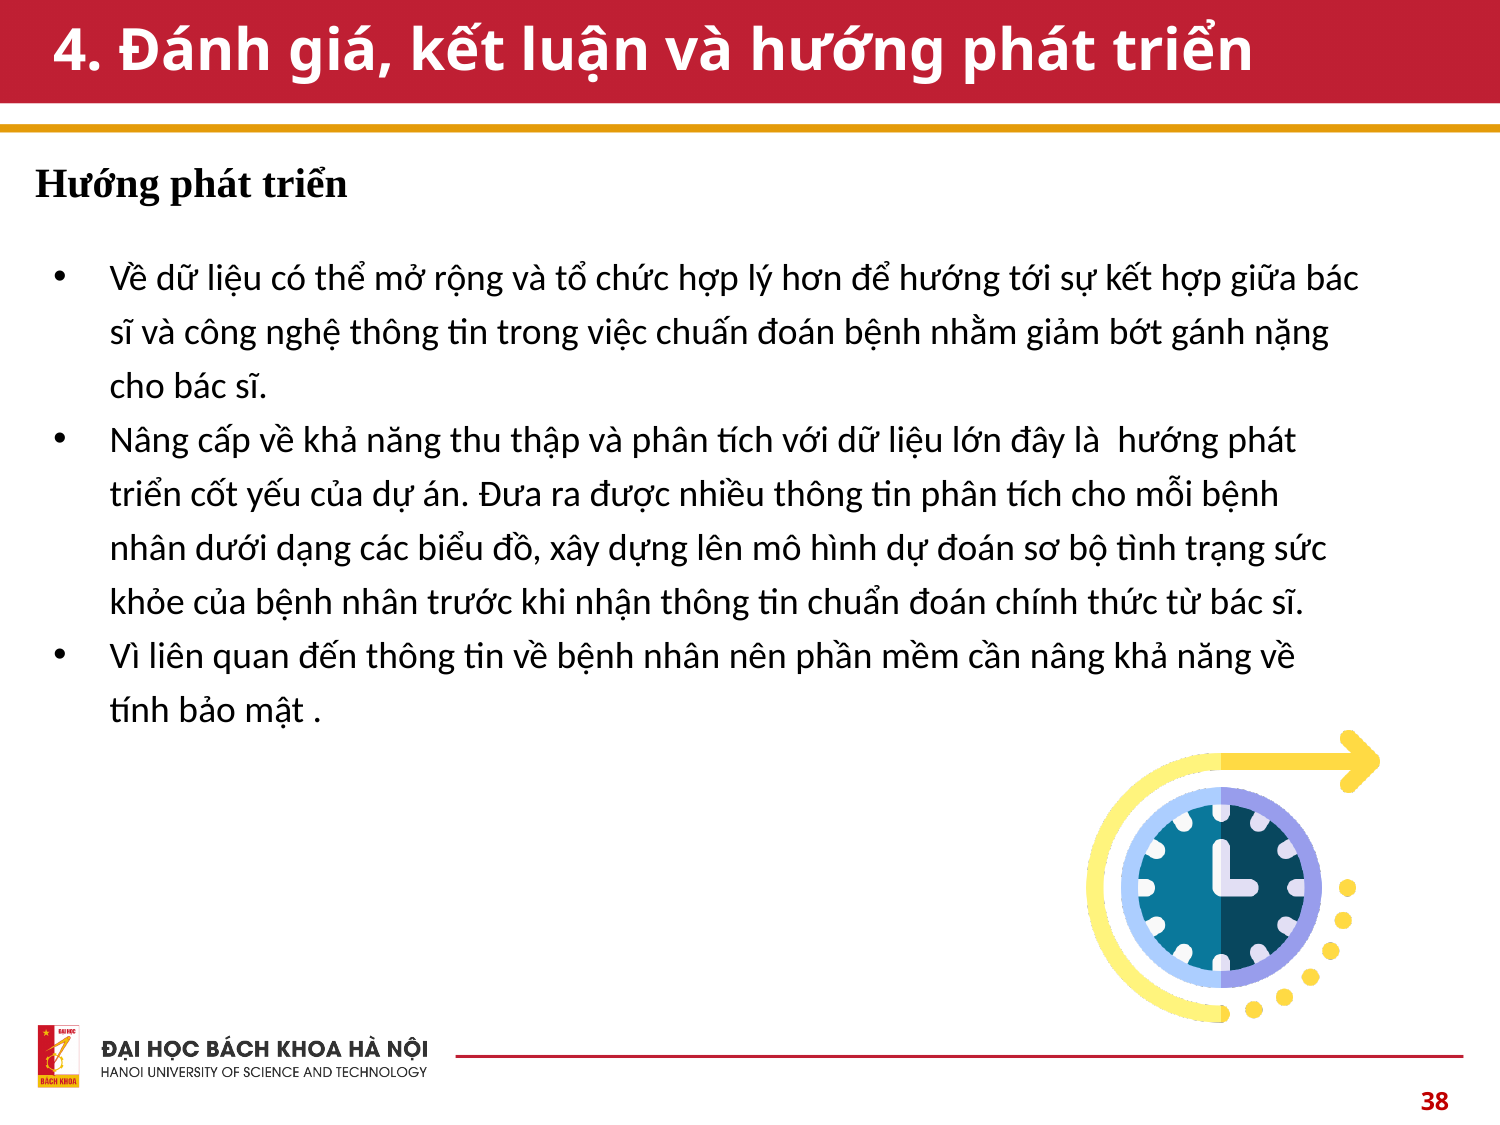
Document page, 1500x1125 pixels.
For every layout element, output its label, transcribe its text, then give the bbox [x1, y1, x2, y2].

text_box Hướng phát triển [20, 148, 1500, 214]
picture [0, 0, 1500, 1125]
title 4. Đánh giá, kết luận và hướng phát triển [38, 12, 1462, 87]
text_box Về dữ liệu có thể mở rộng và tổ chức hợp lý hơn để hướng tới sự kết hợp giữa bác sĩ và công nghệ thông tin trong việc chuấn đoán bệnh nhằm giảm bớt gánh nặng cho bác sĩ. Nâng cấp về khả năng thu thập và phân tích với dữ liệu lớn đây là hướng phát triển cốt yếu của dự án. Đưa ra được nhiều thông tin phân tích cho mỗi bệnh nhân dưới dạng các biểu đồ, xây dựng lên mô hình dự đoán sơ bộ tình trạng sức khỏe của bệnh nhân trước khi nhận thông tin chuẩn đoán chính thức từ bác sĩ. Vì liên quan đến thông tin về bệnh nhân nên phần mềm cần nâng khả năng về tính bảo mật . [38, 237, 1380, 808]
slide_number 38 [1126, 1078, 1464, 1125]
